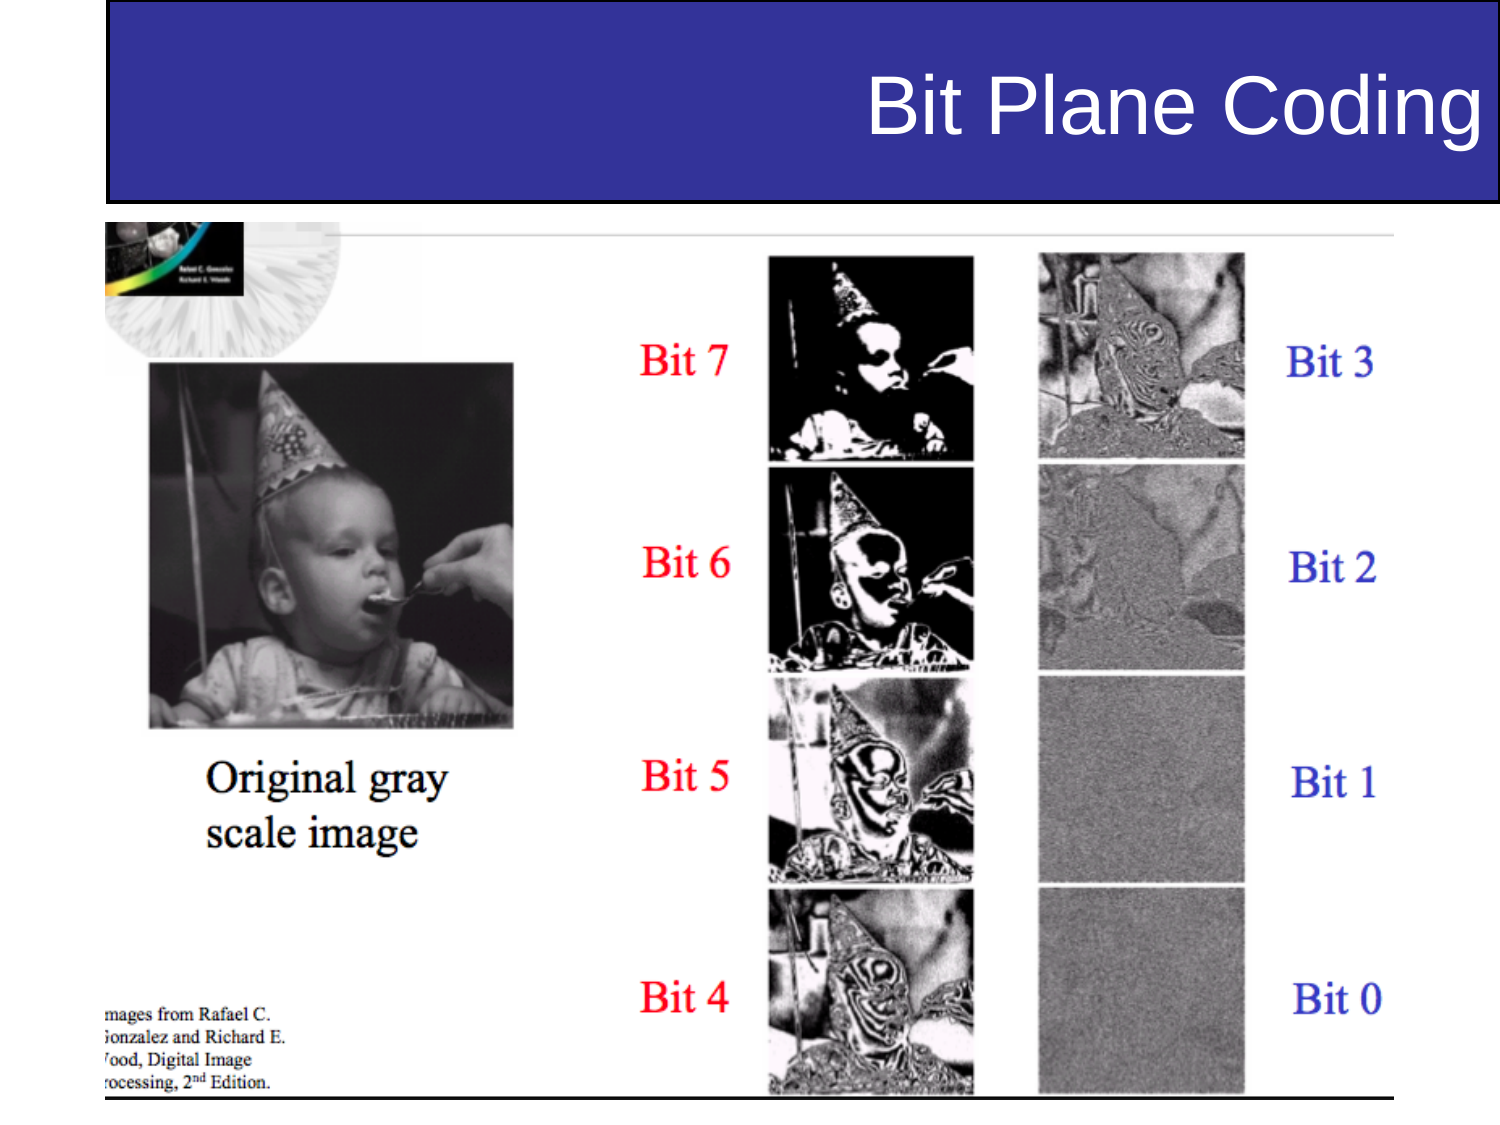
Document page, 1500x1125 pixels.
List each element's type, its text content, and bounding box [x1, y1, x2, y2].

text_box [74, 218, 1425, 1125]
picture [104, 222, 1394, 1101]
text_box Bit Plane Coding [107, 0, 1500, 202]
